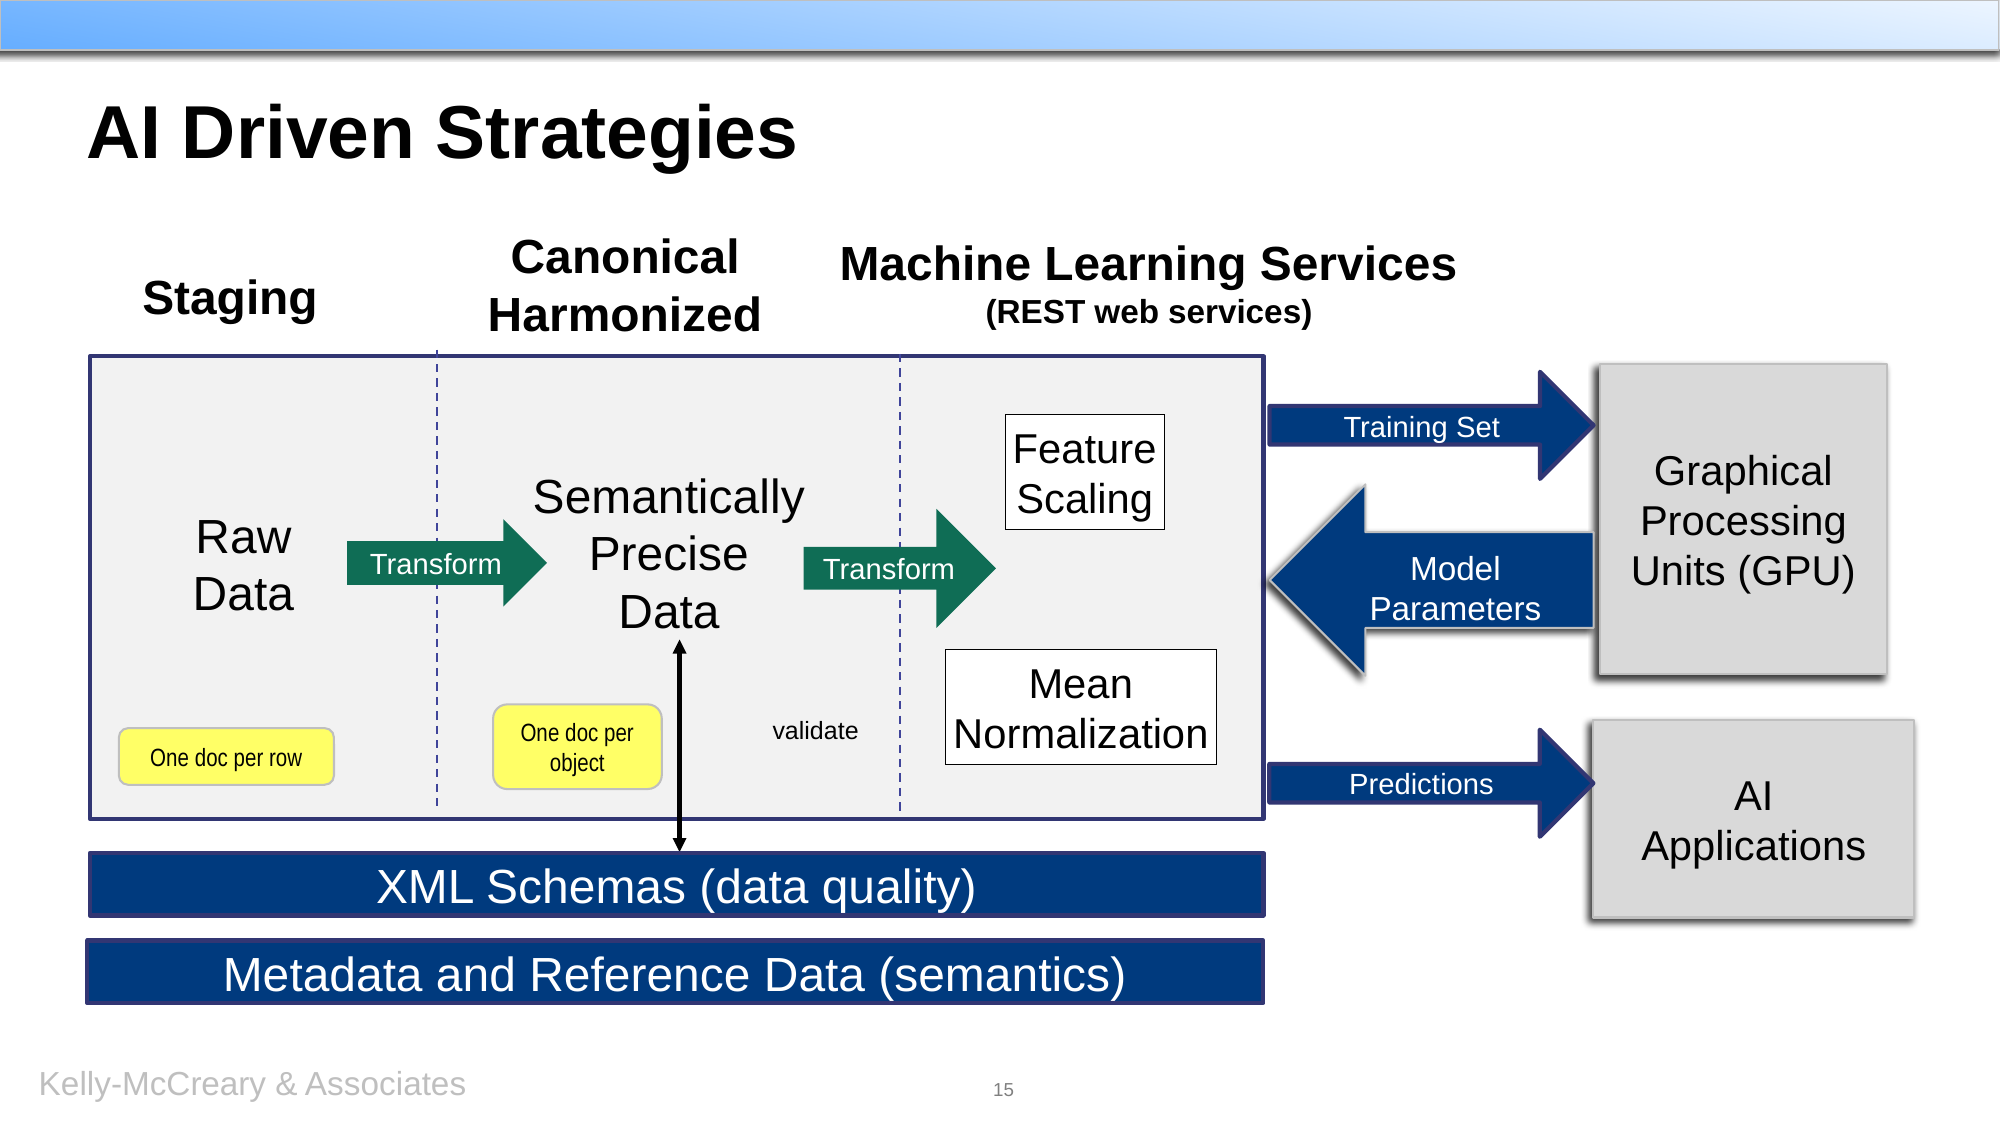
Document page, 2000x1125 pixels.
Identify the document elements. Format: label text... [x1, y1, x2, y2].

text_box Staging [127, 259, 333, 332]
text_box Graphical Processing Units (GPU) [1599, 363, 1888, 675]
text_box Transform [344, 538, 429, 587]
text_box Transform [904, 506, 999, 630]
text_box Canonical Harmonized [472, 218, 778, 348]
text_box [440, 587, 676, 821]
text_box Transform [442, 517, 512, 609]
text_box [441, 354, 894, 544]
text_box XML Schemas (data quality) [88, 851, 1266, 918]
text_box One doc per object [491, 702, 664, 792]
text_box Metadata and Reference Data (semantics) [85, 938, 1265, 1005]
text_box validate [757, 706, 874, 752]
text_box Model Parameters [1269, 483, 1595, 677]
text_box [681, 592, 891, 821]
text_box [88, 354, 431, 821]
text_box Machine Learning Services (REST web services) [824, 224, 1474, 338]
text_box Raw Data [192, 505, 295, 621]
text_box Mean Normalization [945, 649, 1217, 765]
title AI Driven Strategies [86, 90, 1657, 187]
text_box Feature Scaling [1005, 414, 1165, 530]
text_box Transform [826, 544, 891, 592]
text_box One doc per row [116, 725, 337, 787]
text_box Predictions [1267, 727, 1596, 839]
text_box AI Applications [1592, 719, 1915, 919]
text_box [901, 354, 1266, 821]
text_box Training Set [1267, 369, 1596, 481]
text_box Semantically Precise Data [512, 465, 826, 638]
